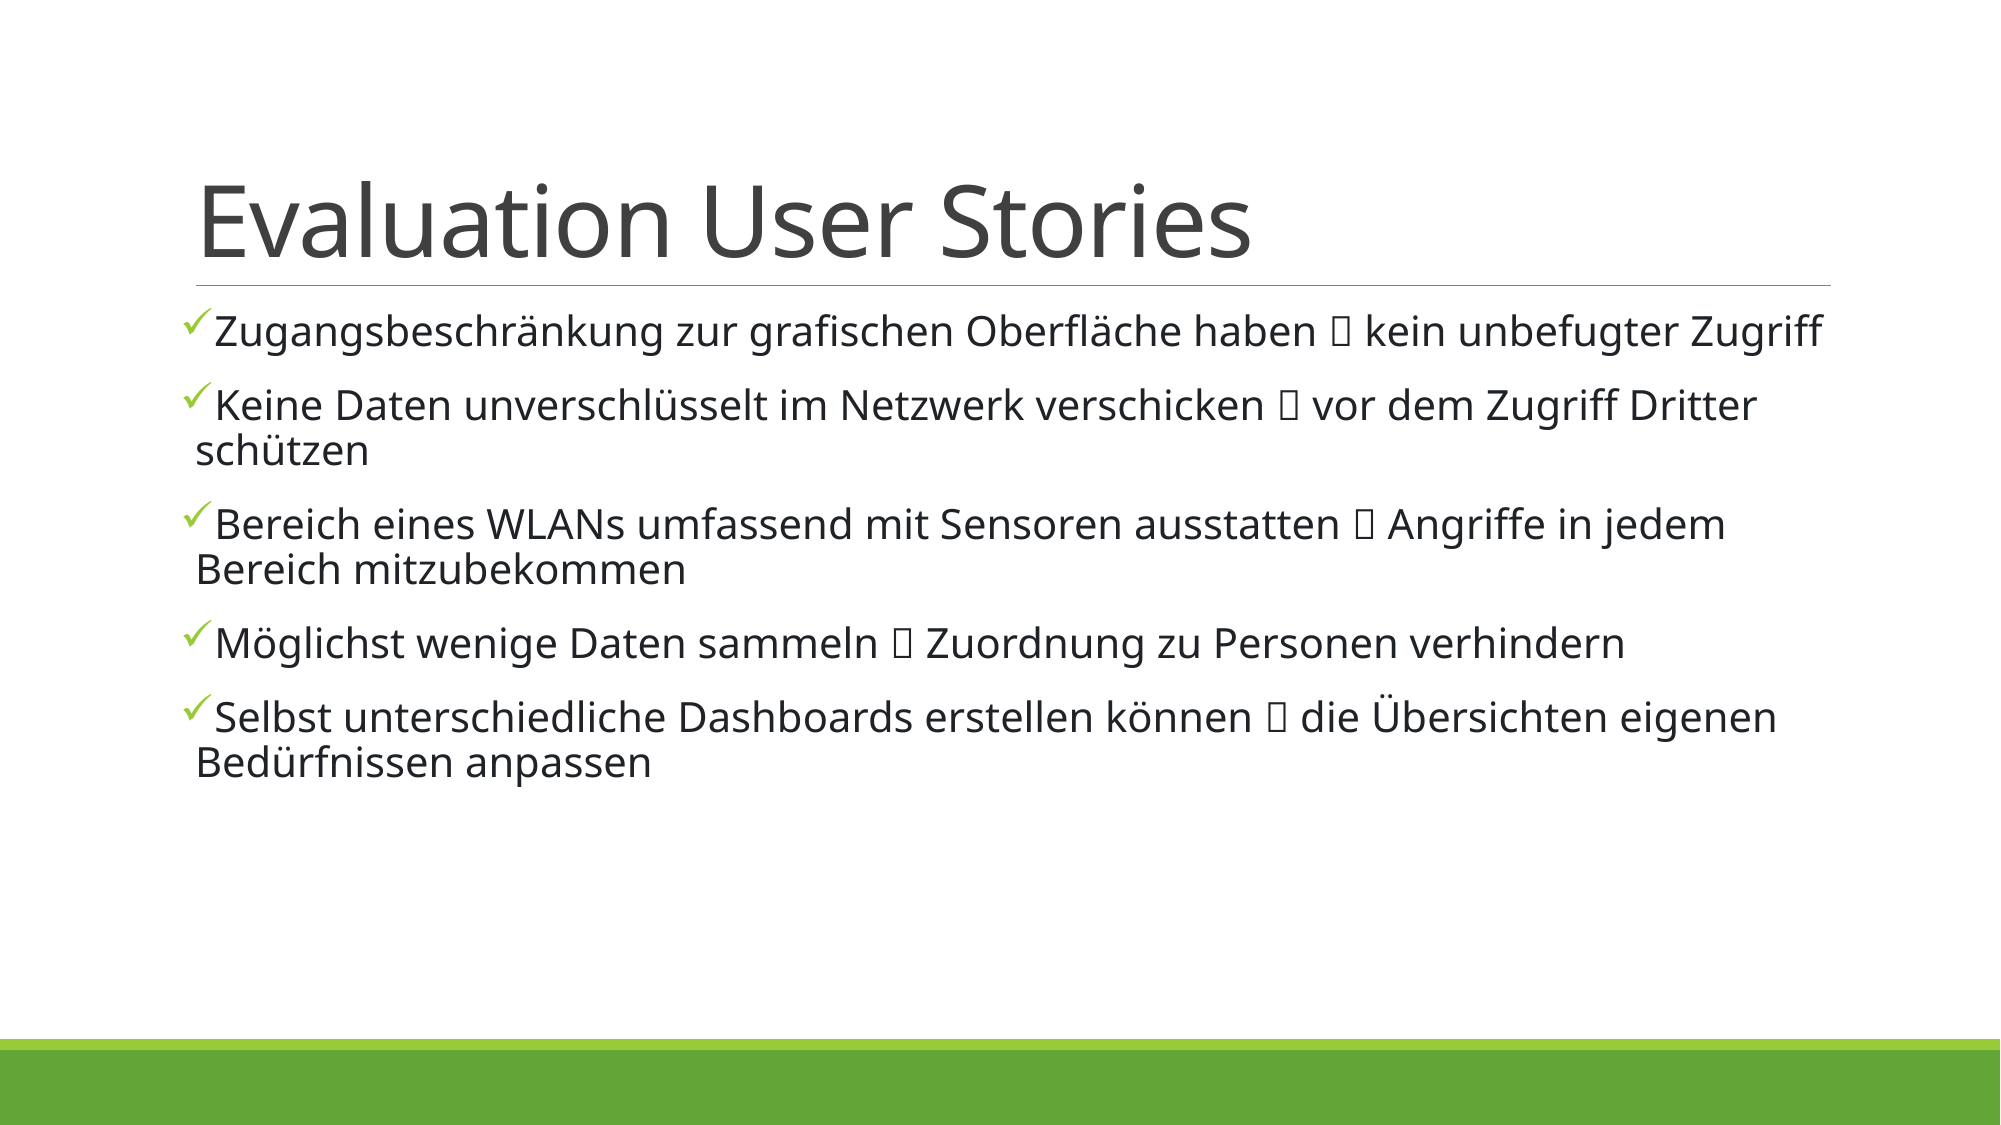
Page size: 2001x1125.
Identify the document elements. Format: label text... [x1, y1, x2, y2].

list Zugangsbeschränkung zur grafischen Oberfläche haben  kein unbefugter Zugriff Keine Daten unverschlüsselt im Netzwerk verschicken  vor dem Zugriff Dritter schützen Bereich eines WLANs umfassend mit Sensoren ausstatten  Angriffe in jedem Bereich mitzubekommen Möglichst wenige Daten sammeln  Zuordnung zu Personen verhindern Selbst unterschiedliche Dashboards erstellen können  die Übersichten eigenen Bedürfnissen anpassen [180, 302, 1830, 963]
title Evaluation User Stories [180, 47, 1830, 285]
